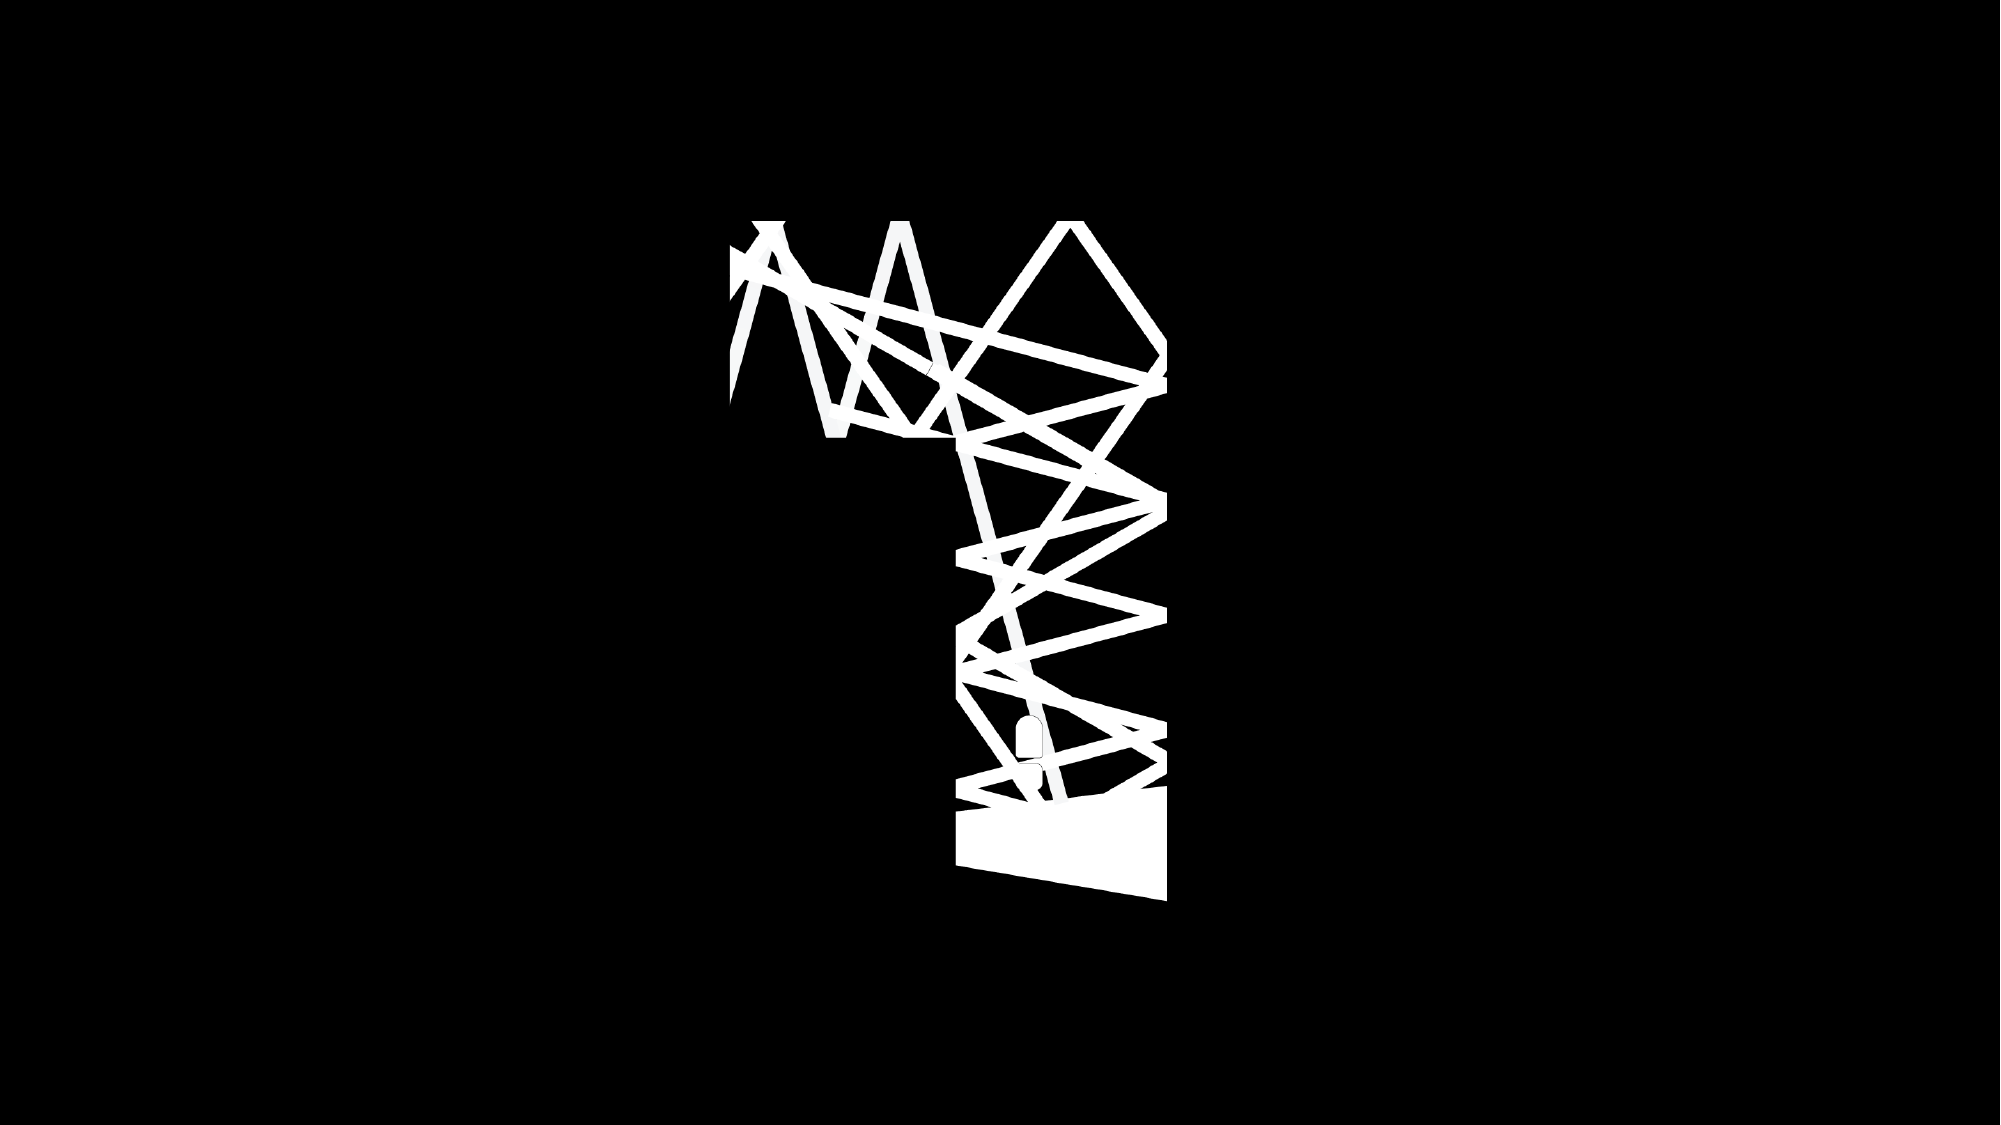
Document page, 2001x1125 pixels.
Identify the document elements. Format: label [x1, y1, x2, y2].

picture [729, 182, 1270, 943]
